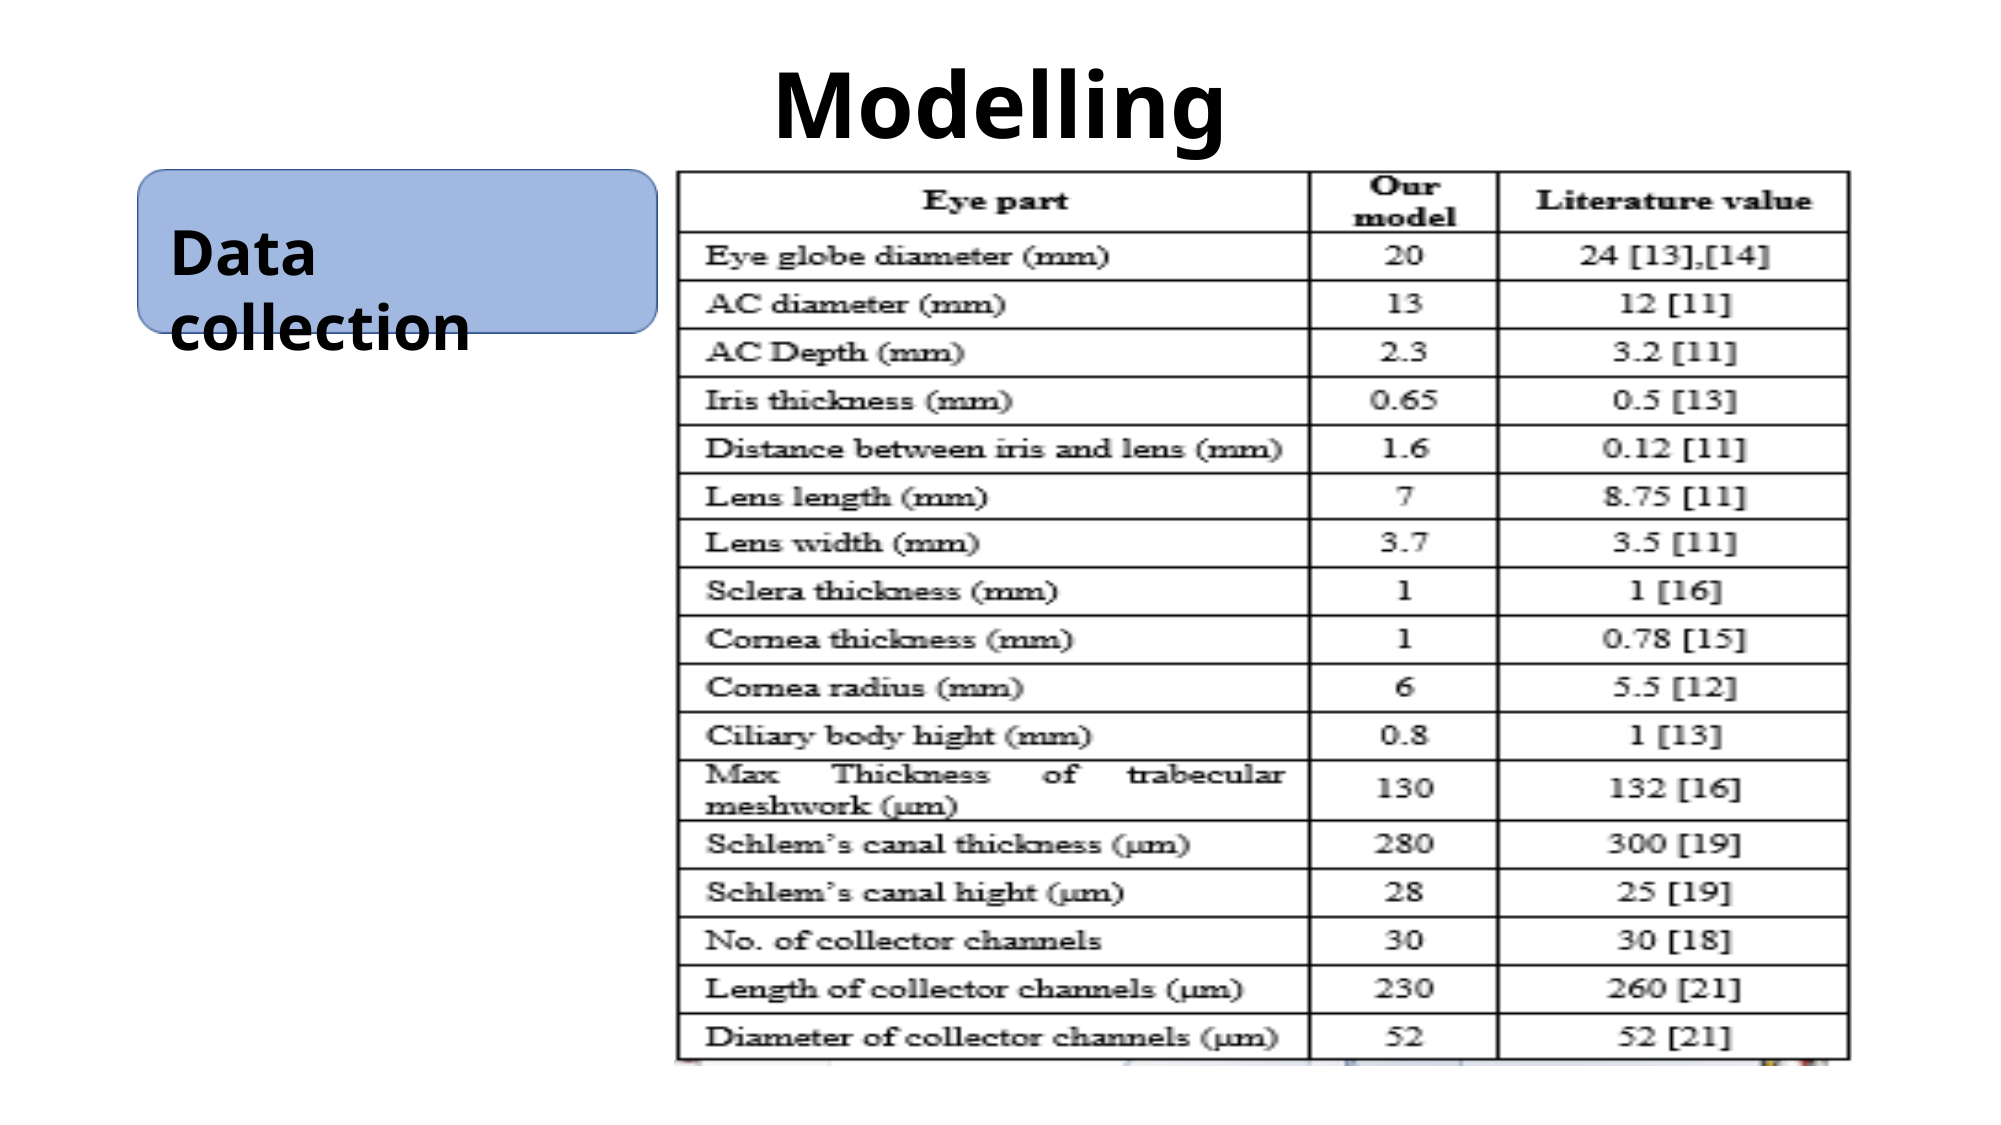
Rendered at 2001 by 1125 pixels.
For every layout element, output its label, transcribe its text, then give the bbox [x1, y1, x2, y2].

picture [674, 168, 1863, 1067]
picture [137, 168, 659, 334]
title Modelling [137, 0, 1863, 218]
text_box Data collection [154, 343, 642, 371]
